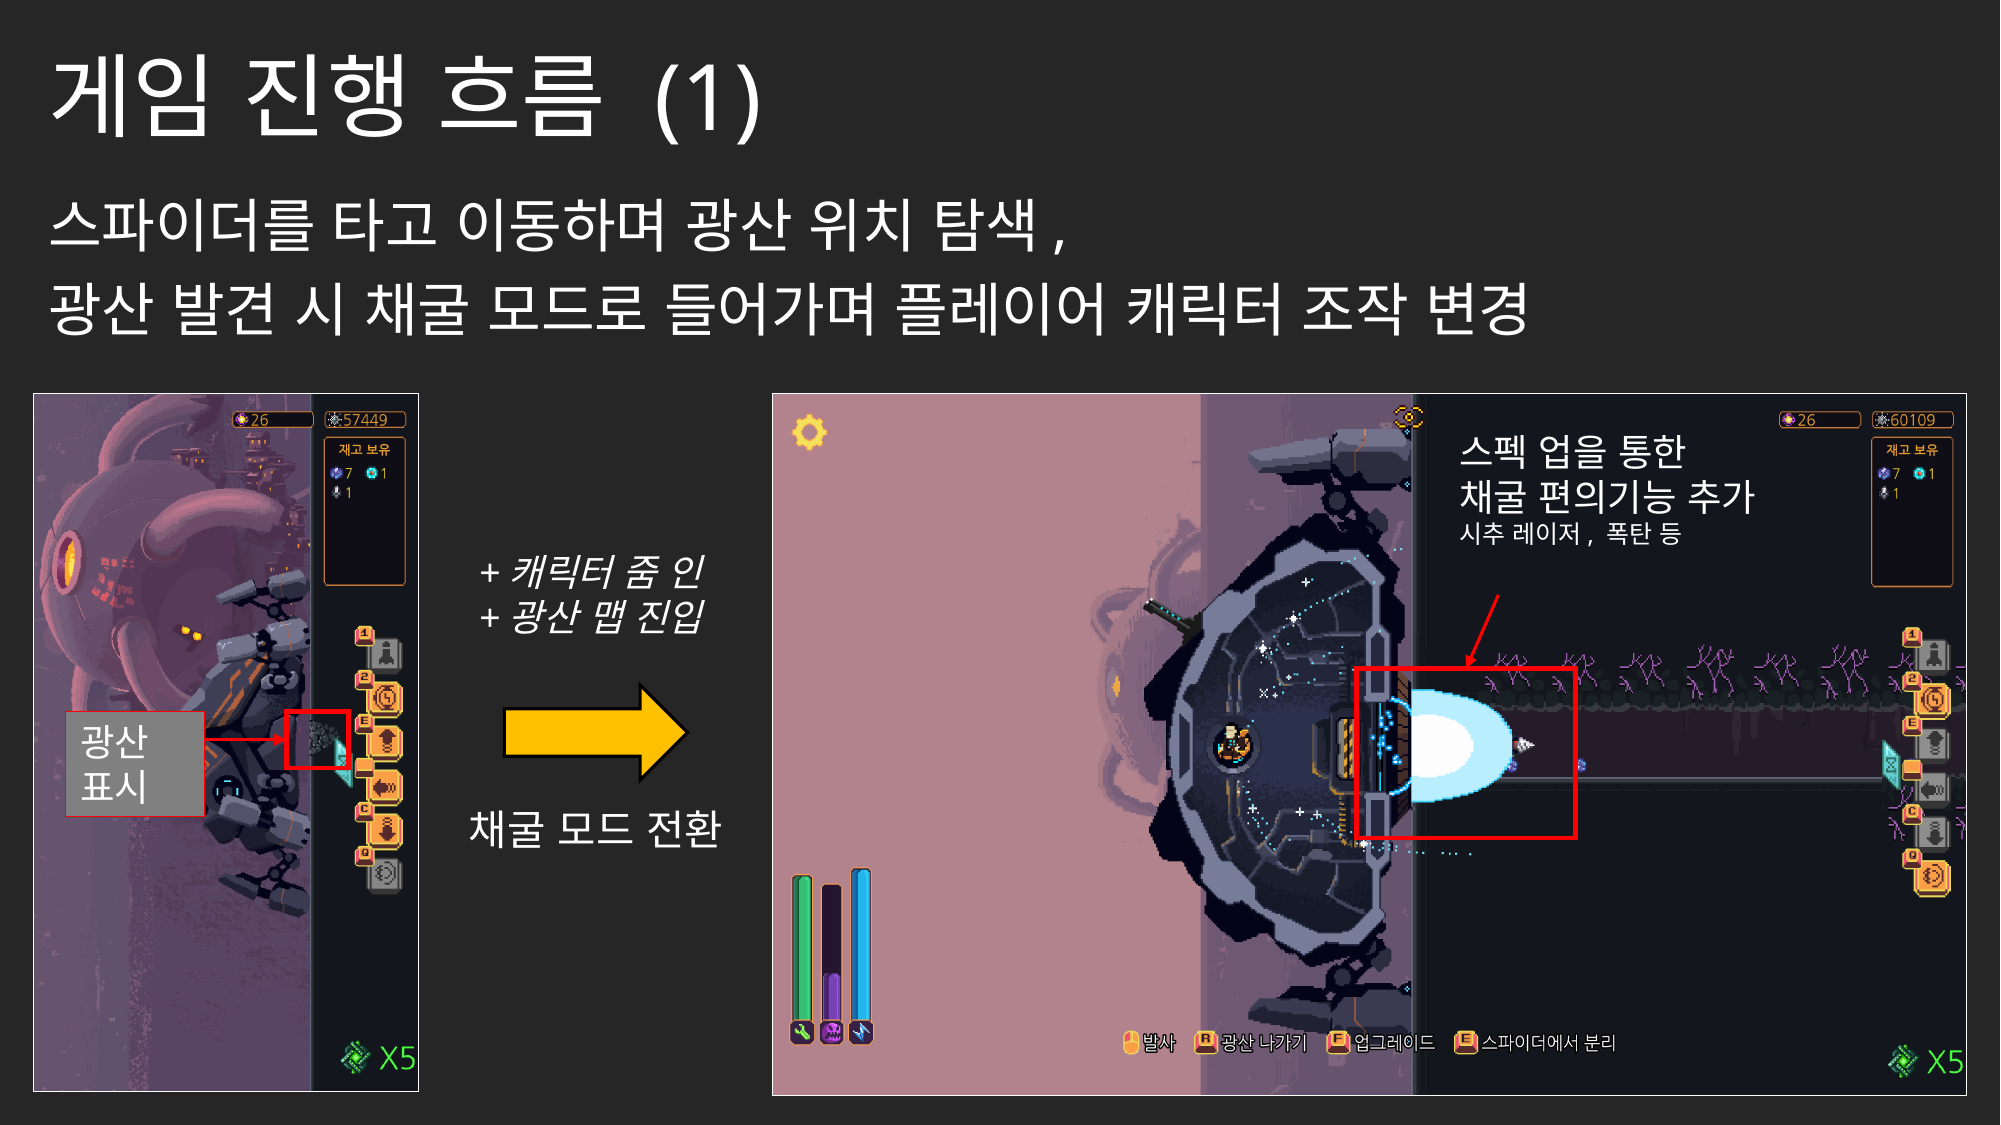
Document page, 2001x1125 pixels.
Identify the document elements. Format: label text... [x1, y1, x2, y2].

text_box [413, 540, 772, 863]
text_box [772, 392, 1968, 1097]
title 게임 진행 흐름 (1) [33, 0, 1759, 189]
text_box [32, 392, 420, 1092]
list 스파이더를 타고 이동하며 광산 위치 탐색, 광산 발견 시 채굴 모드로 들어가며 플레이어 캐릭터 조작 변경 [33, 189, 1759, 366]
